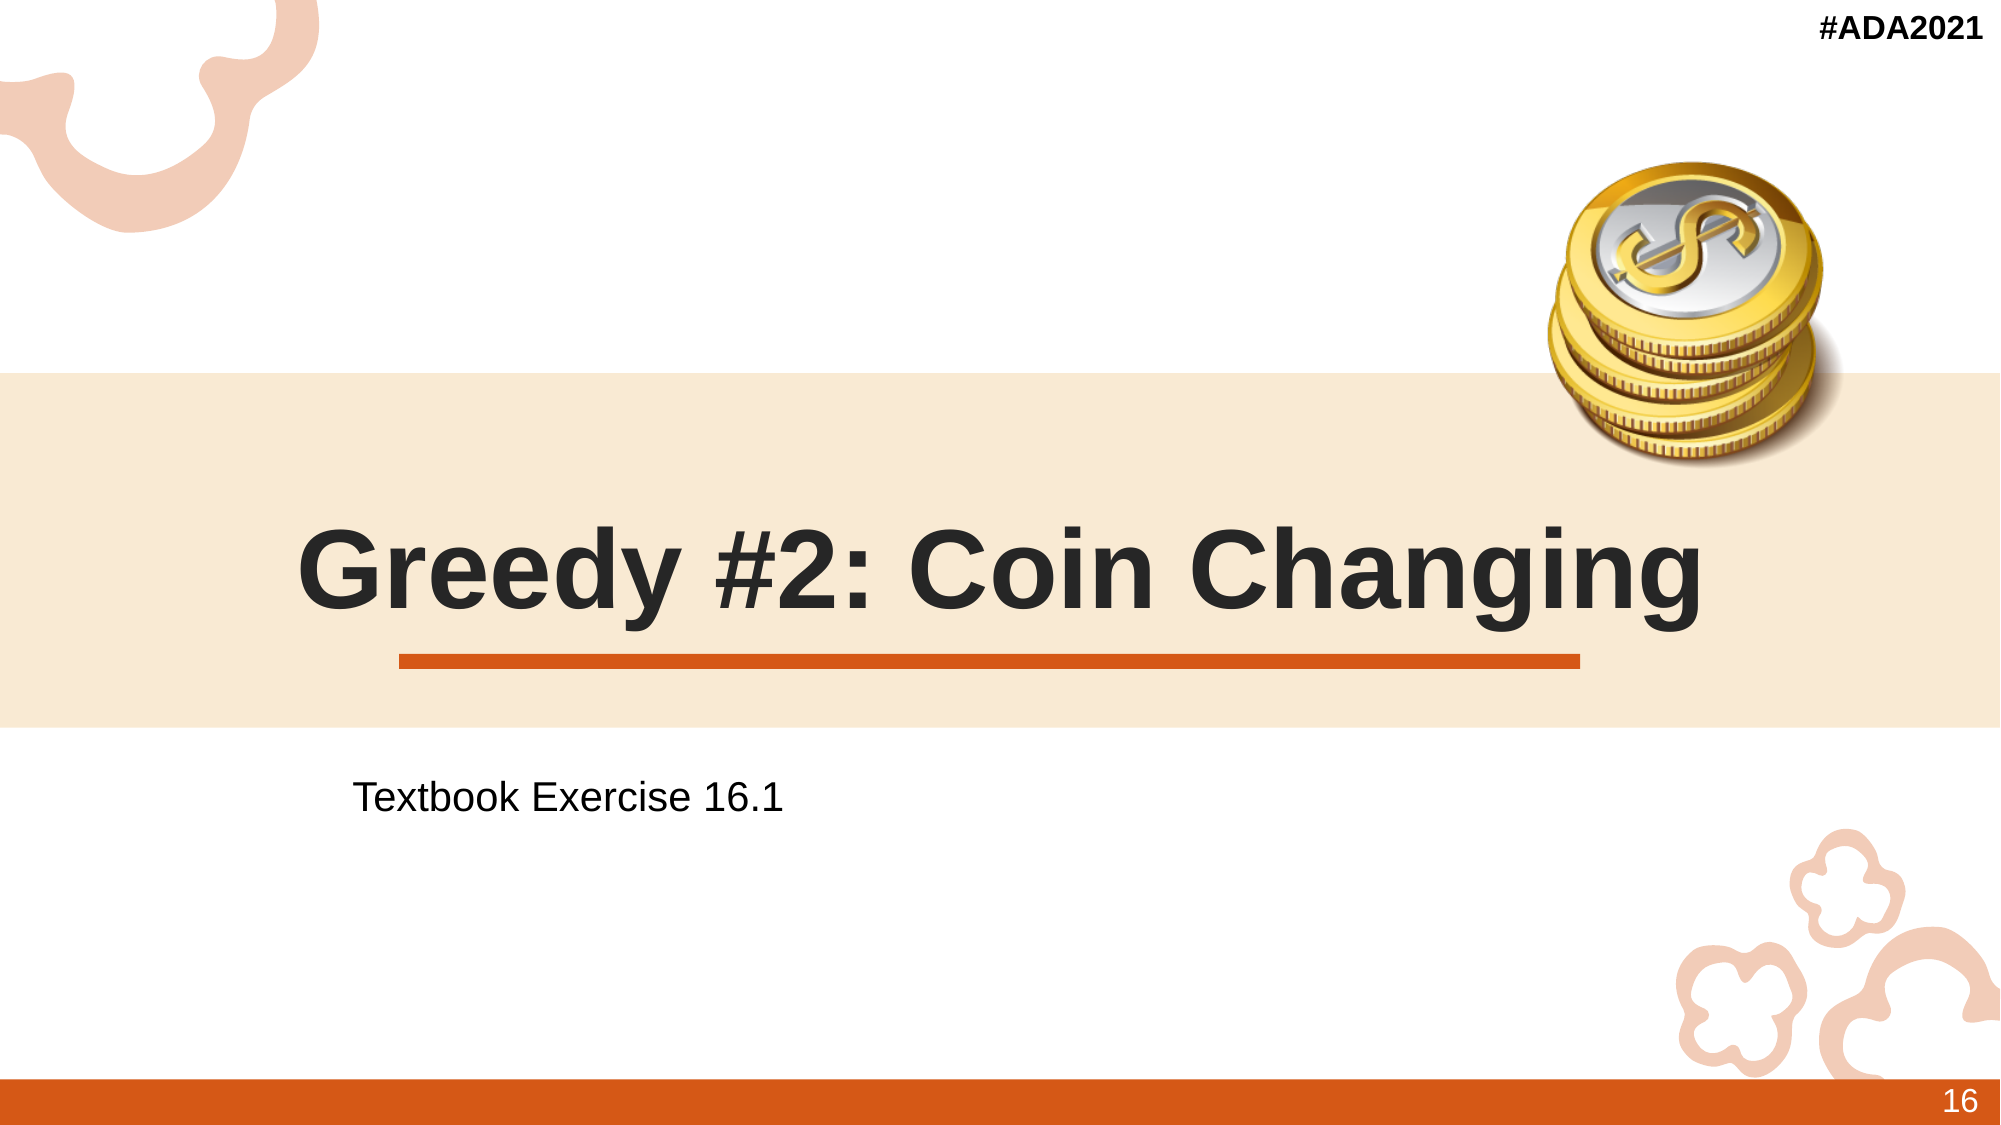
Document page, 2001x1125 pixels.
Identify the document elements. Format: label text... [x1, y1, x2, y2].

picture [1542, 159, 1851, 469]
list Greedy #2: Coin Changing [53, 512, 1952, 632]
text_box Textbook Exercise 16.1 [337, 762, 1889, 827]
slide_number 16 [1927, 1071, 2000, 1125]
